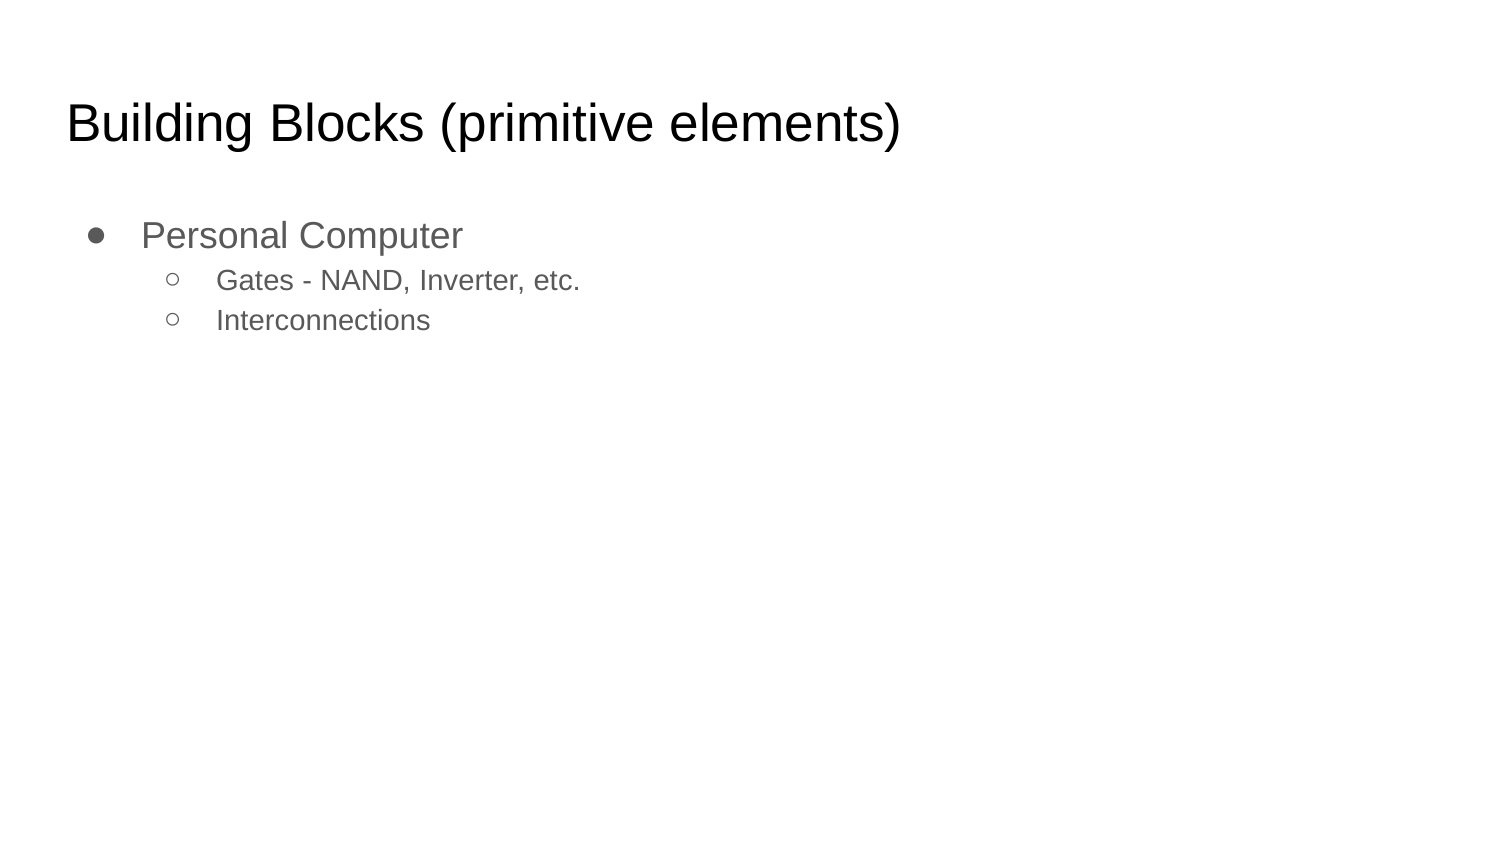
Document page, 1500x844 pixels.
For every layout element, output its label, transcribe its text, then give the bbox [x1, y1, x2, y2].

title Building Blocks (primitive elements) [51, 72, 1449, 167]
list Personal Computer Gates - NAND, Inverter, etc. Interconnections [51, 189, 1449, 750]
